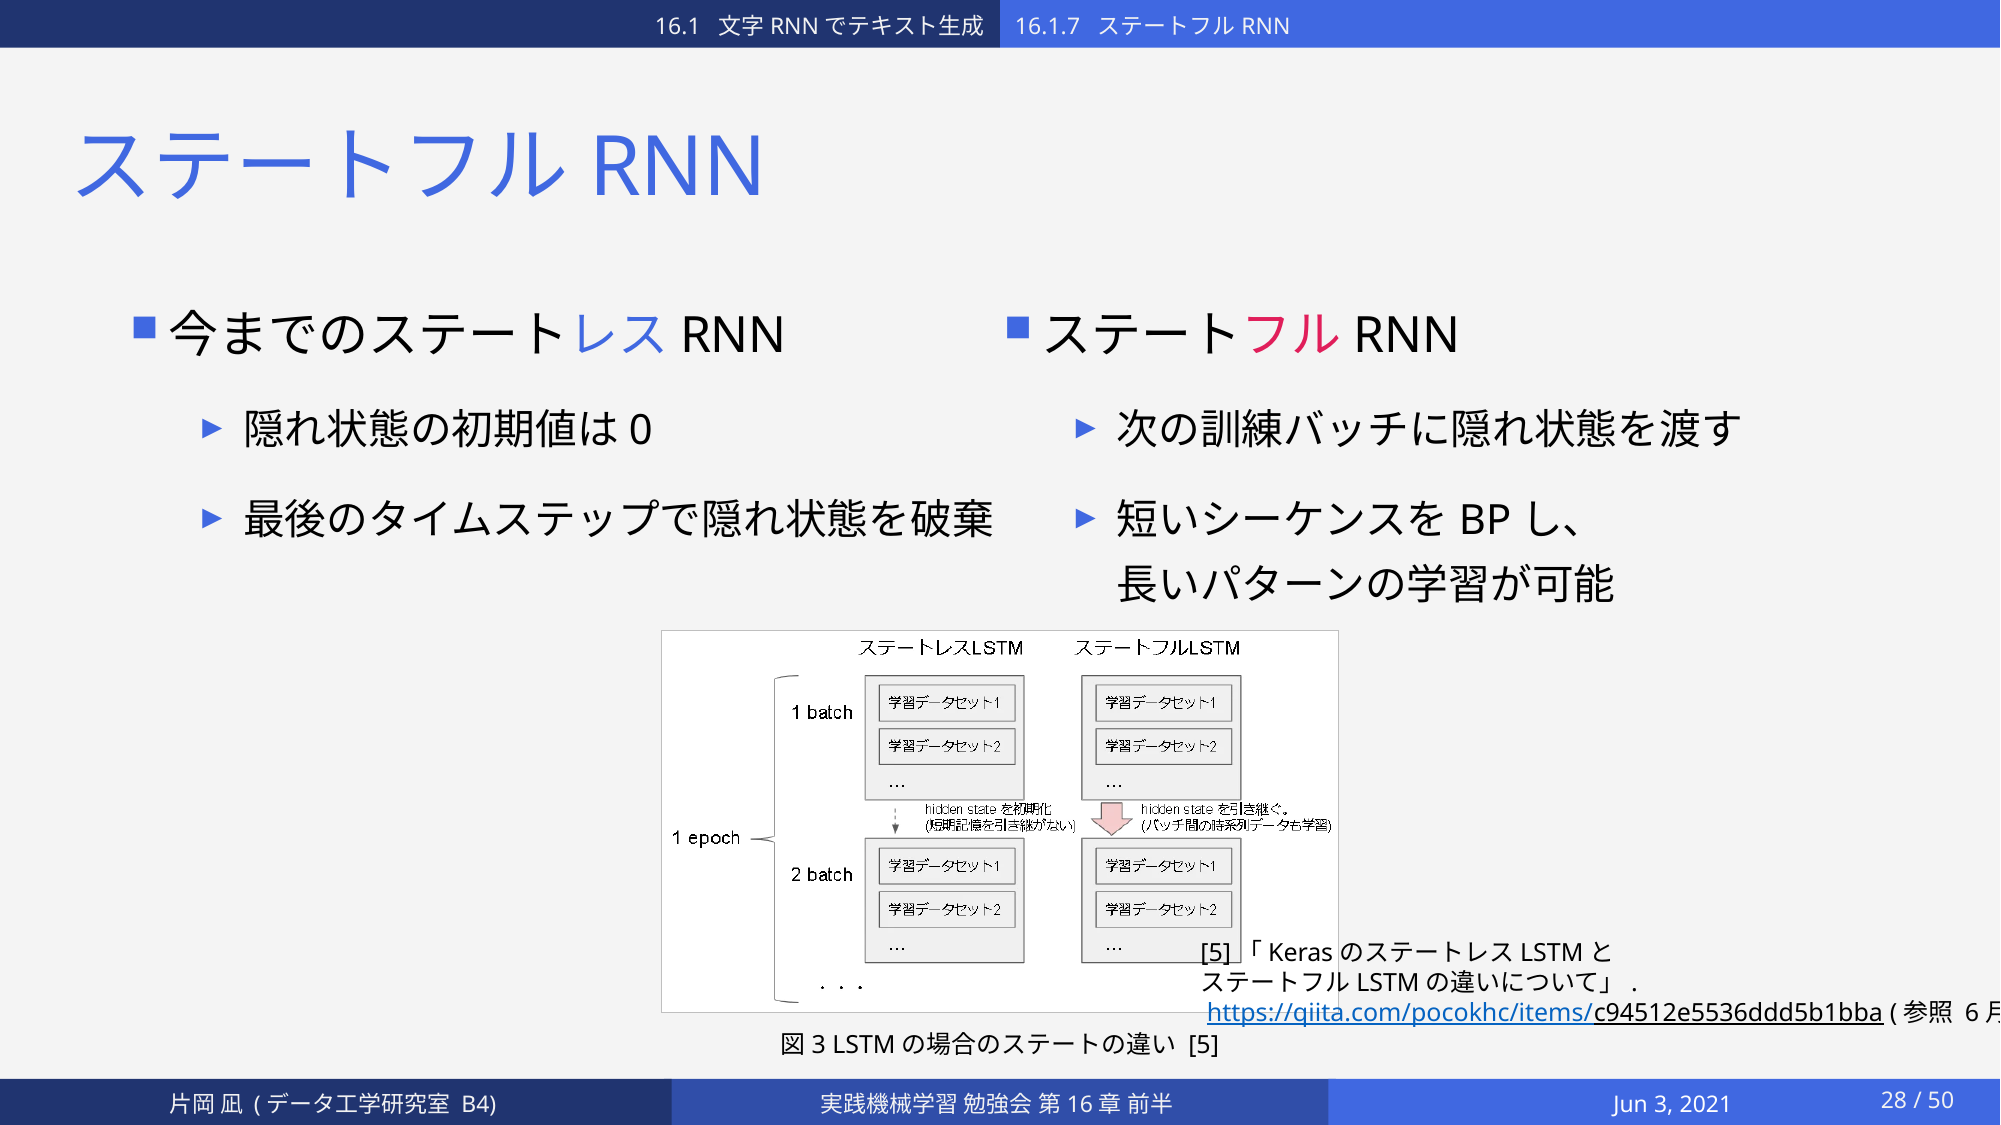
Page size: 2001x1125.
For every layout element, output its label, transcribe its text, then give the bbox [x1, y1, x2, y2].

text_box 図3 LSTMの場合のステートの違い [5] [766, 1020, 1234, 1066]
text_box [5]「KerasのステートレスLSTMと ステートフルLSTMの違いについて」. https://qiita.com/pocokhc/items/ c94512e5536ddd5b1bba (参照 6月 02, 2021). [1185, 929, 2000, 1038]
list 今までのステートレスRNN 隠れ状態の初期値は0 最後のタイムステップで隠れ状態を破棄 ステートフルRNN 次の訓練バッチに隠れ状態を渡す 短いシーケンスをBPし、 長いパターンの学習が可能 [115, 277, 1893, 1013]
list 16.1 文字RNNでテキスト生成 [0, 7, 999, 52]
list 16.1.7 ステートフルRNN [999, 7, 2000, 52]
title ステートフルRNN [54, 59, 1893, 277]
picture [661, 630, 1339, 1013]
